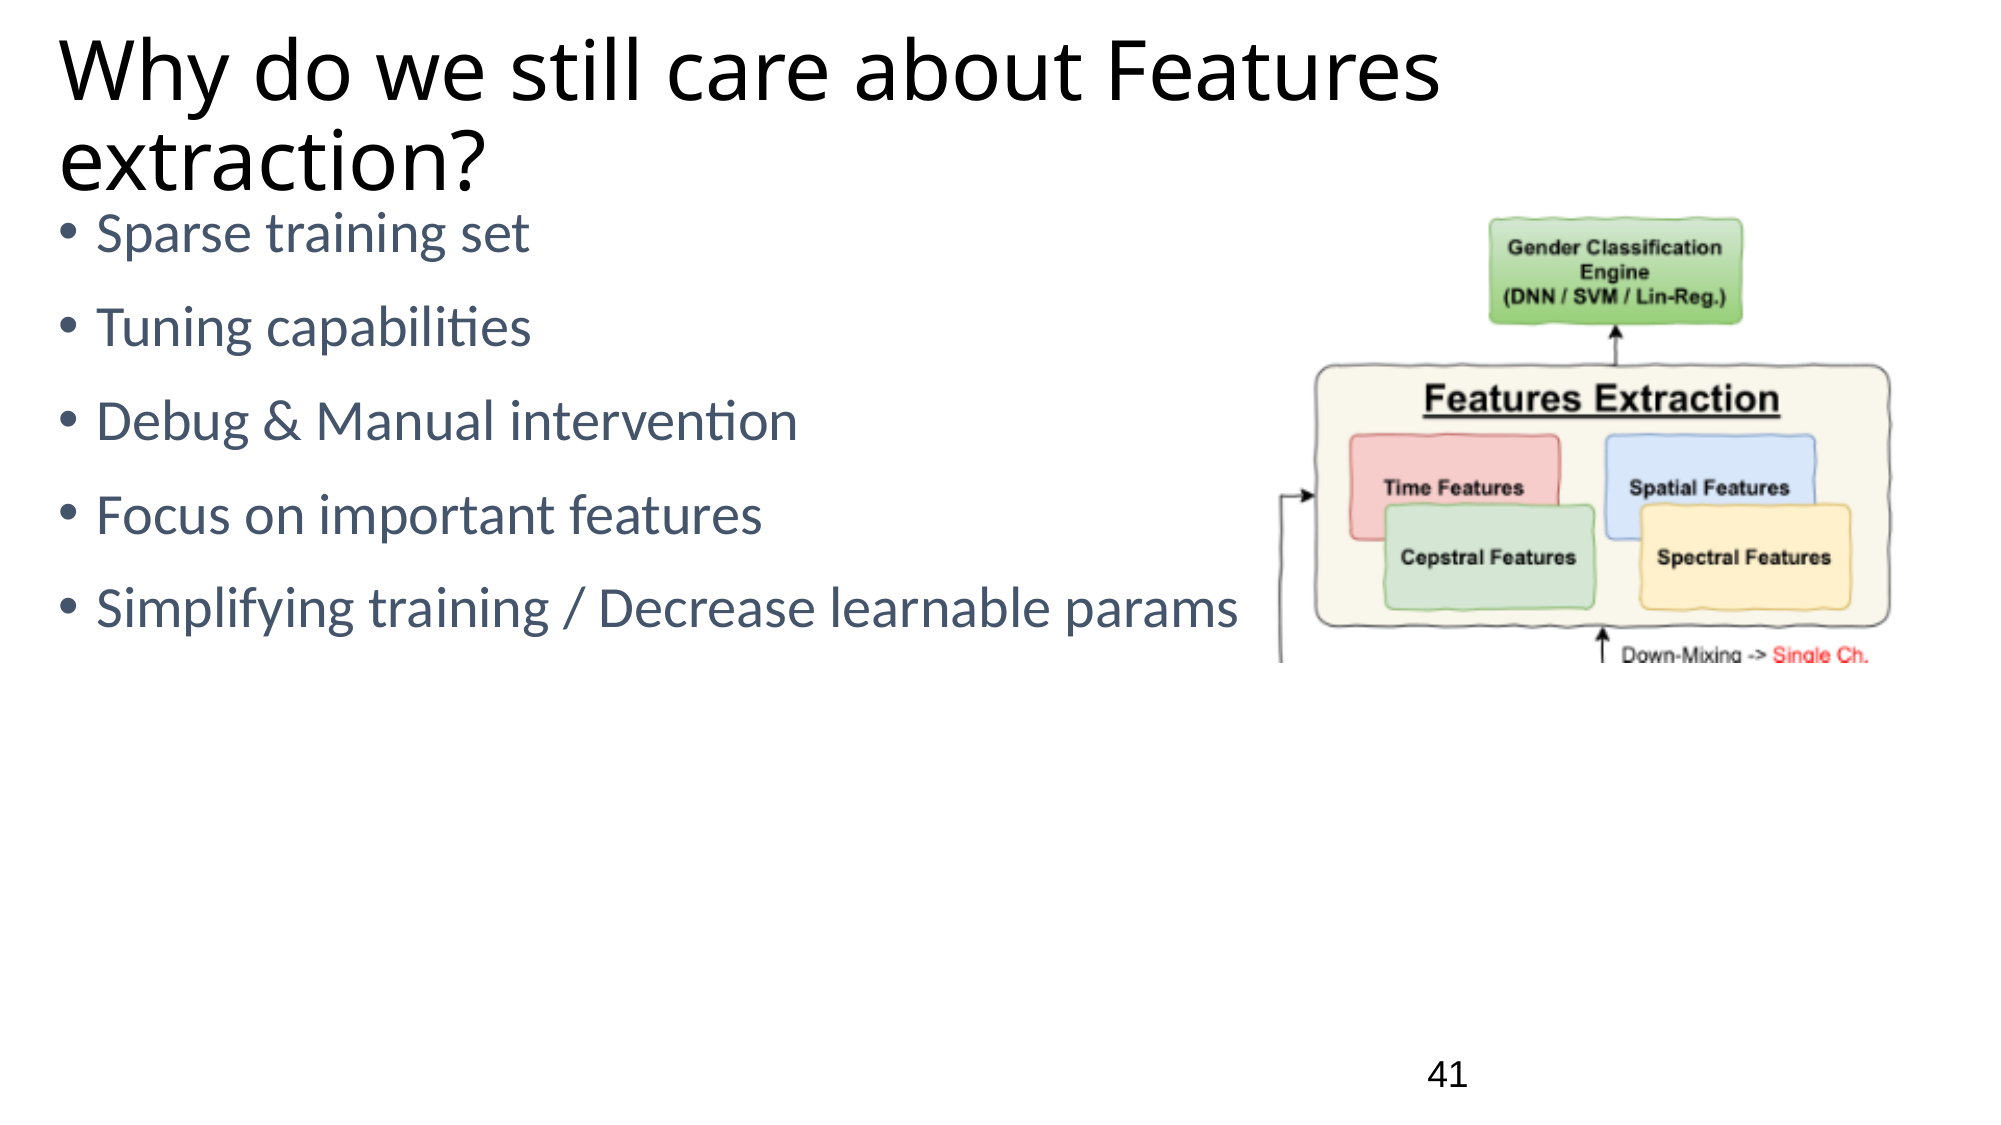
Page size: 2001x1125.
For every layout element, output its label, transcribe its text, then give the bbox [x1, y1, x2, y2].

picture [1256, 194, 1908, 663]
slide_number 41 [1412, 1042, 1863, 1103]
title Why do we still care about Features extraction? [44, 10, 1769, 228]
list Sparse training set Tuning capabilities Debug & Manual intervention Focus on important features Simplifying training / Decrease learnable params [44, 195, 1956, 931]
